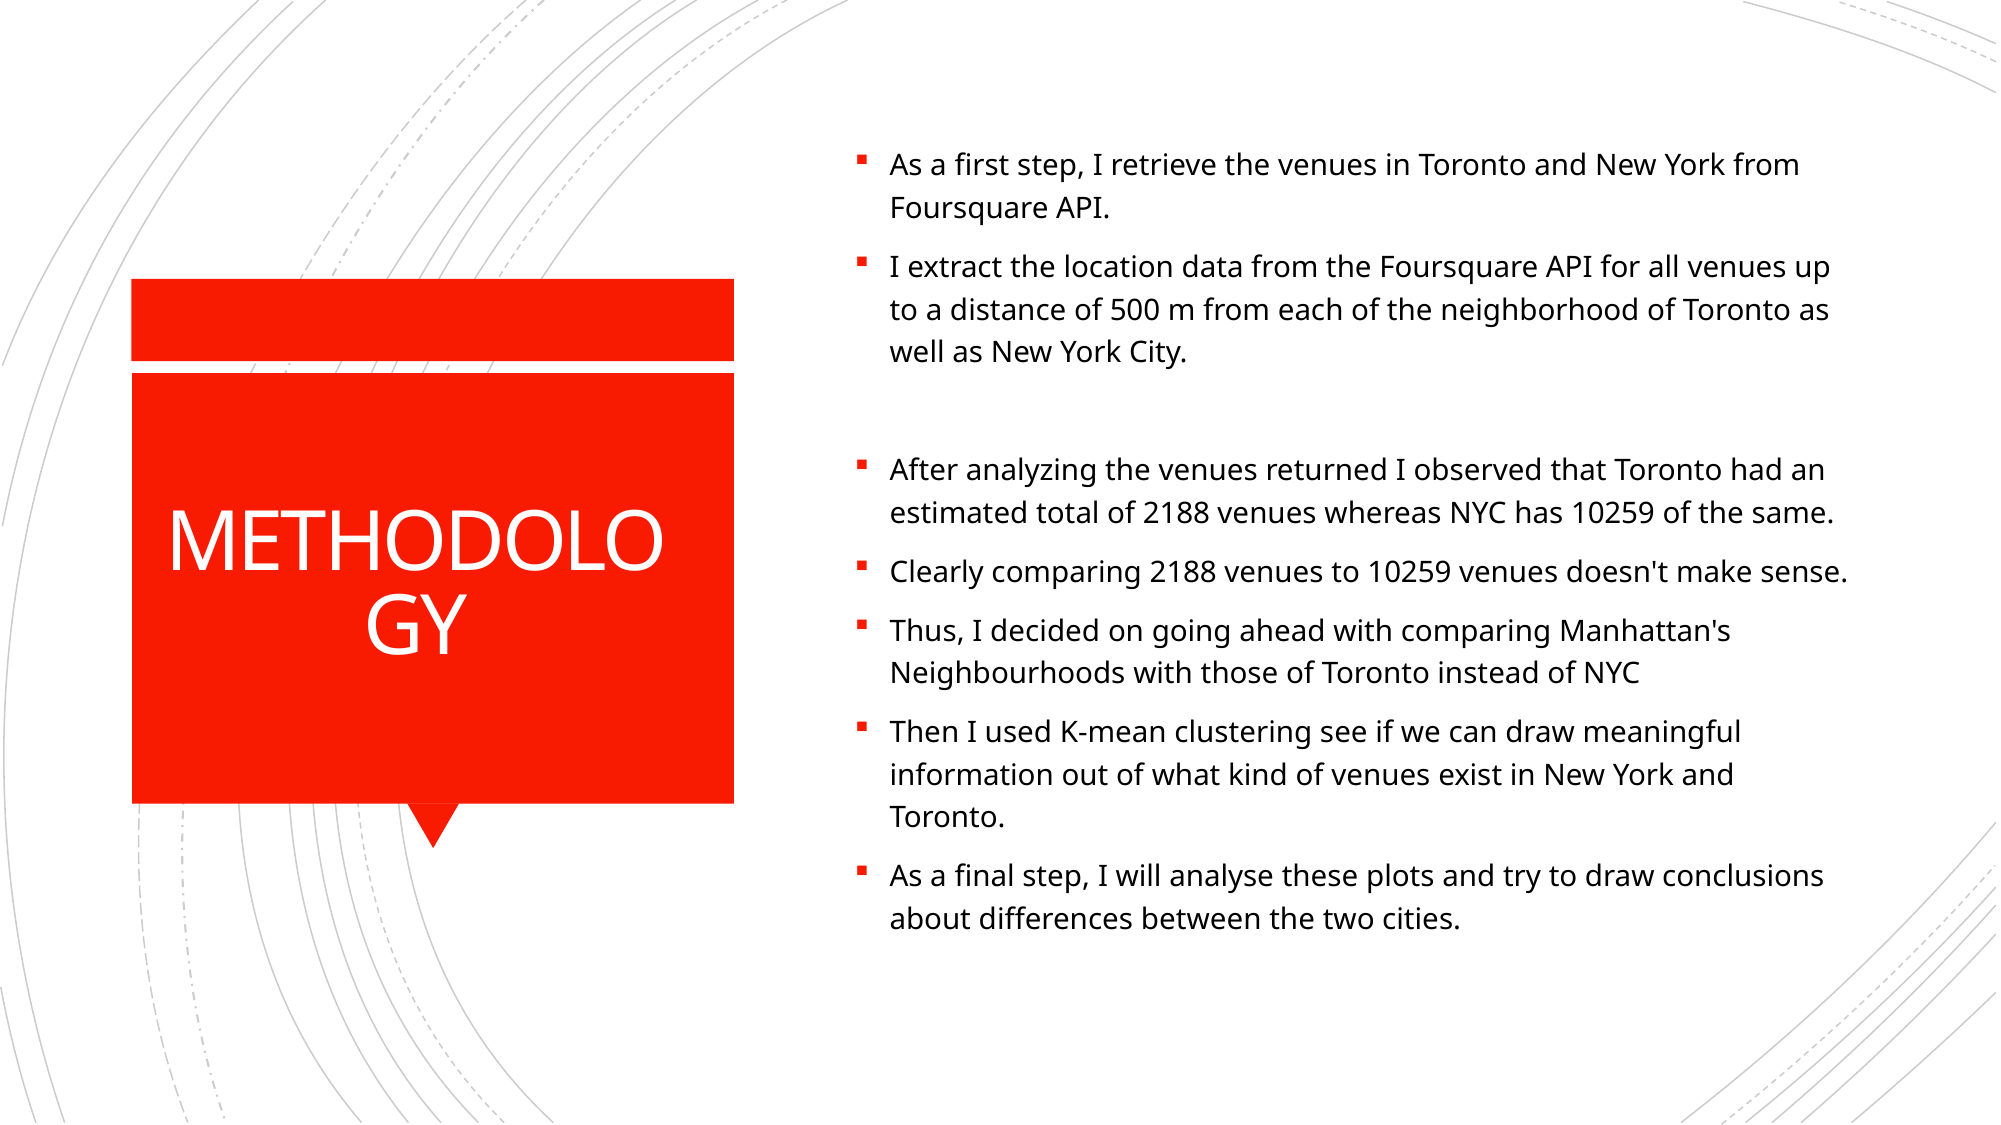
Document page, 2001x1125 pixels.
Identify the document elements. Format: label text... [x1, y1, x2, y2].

list As a first step, I retrieve the venues in Toronto and New York from Foursquare API. I extract the location data from the Foursquare API for all venues up to a distance of 500 m from each of the neighborhood of Toronto as well as New York City. After analyzing the venues returned I observed that Toronto had an estimated total of 2188 venues whereas NYC has 10259 of the same. Clearly comparing 2188 venues to 10259 venues doesn't make sense. Thus, I decided on going ahead with comparing Manhattan's Neighbourhoods with those of Toronto instead of NYC Then I used K-mean clustering see if we can draw meaningful information out of what kind of venues exist in New York and Toronto. As a final step, I will analyse these plots and try to draw conclusions about differences between the two cities. [839, 131, 1871, 993]
title METHODOLOGY [110, 385, 720, 789]
